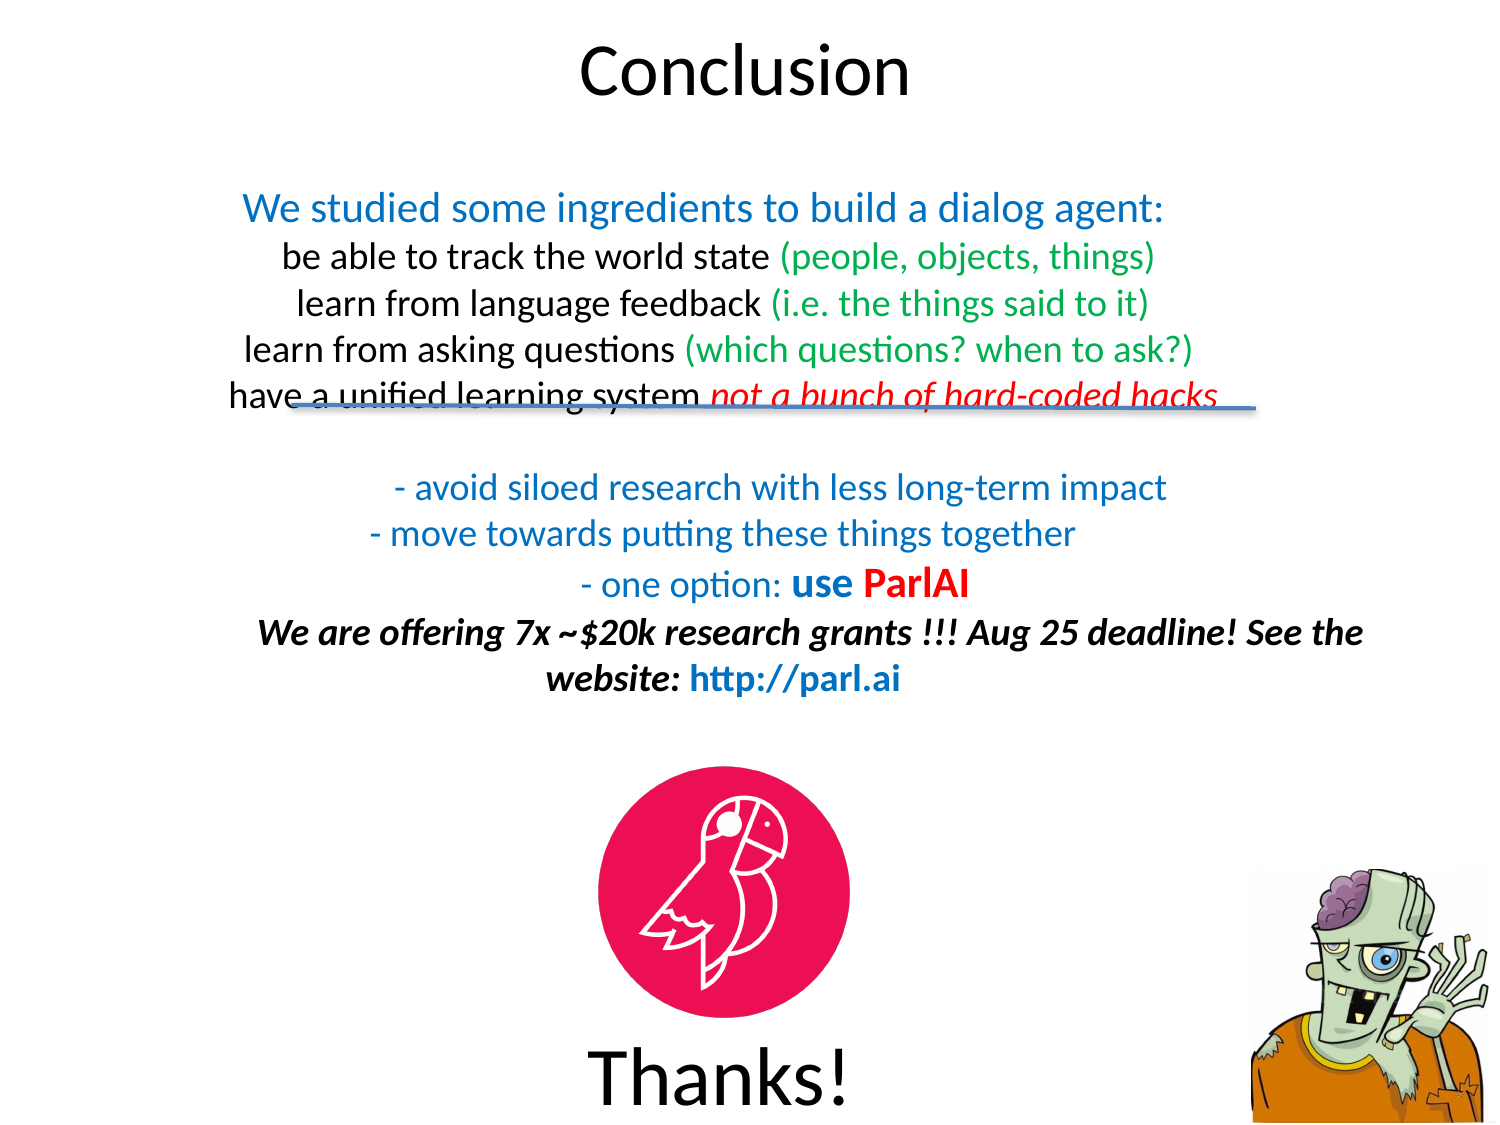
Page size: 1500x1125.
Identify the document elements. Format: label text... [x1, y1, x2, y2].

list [1194, 869, 1500, 1123]
title We studied some ingredients to build a dialog agent: be able to track the world state (people, objects, things) learn from language feedback (i.e. the things said to it) learn from asking questions (which questions? when to ask?) have a unified learning system not a bunch of hard-coded hacks - avoid siloed research with less long-term impact - move towards putting these things together - one option: use ParlAI We are offering 7x ~$20k research grants !!! Aug 25 deadline! See the website: http://parl.ai [15, 15, 1431, 802]
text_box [290, 404, 1256, 409]
text_box Thanks! [572, 1015, 987, 1125]
picture [564, 737, 882, 1055]
text_box Conclusion [565, 13, 1078, 208]
